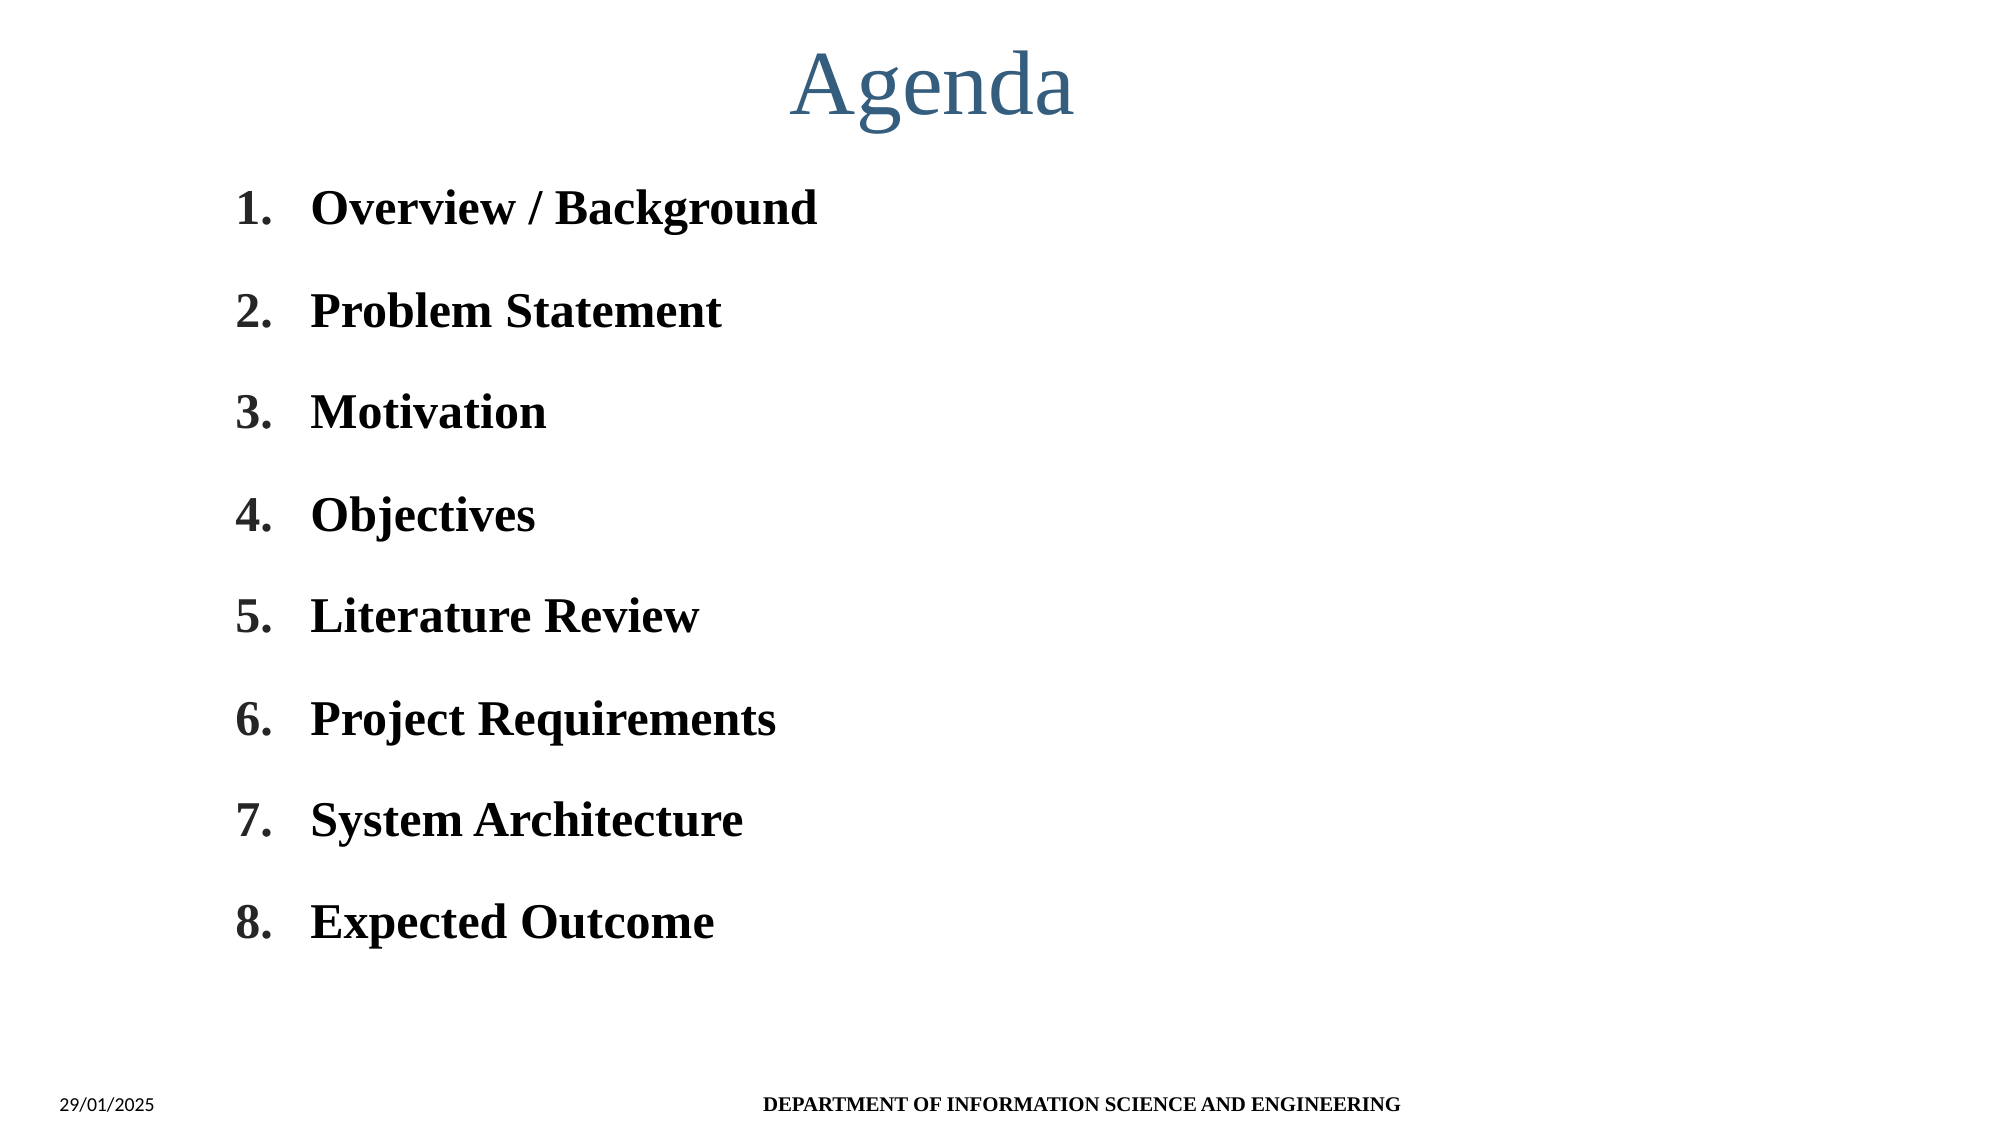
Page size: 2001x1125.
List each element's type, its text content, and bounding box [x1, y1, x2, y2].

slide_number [44, 1084, 669, 1122]
footer DEPARTMENT OF INFORMATION SCIENCE AND ENGINEERING [669, 1084, 1495, 1122]
title Agenda [172, 21, 1693, 152]
list Overview / Background Problem Statement Motivation Objectives Literature Review Project Requirements System Architecture Expected Outcome [220, 125, 1780, 1125]
